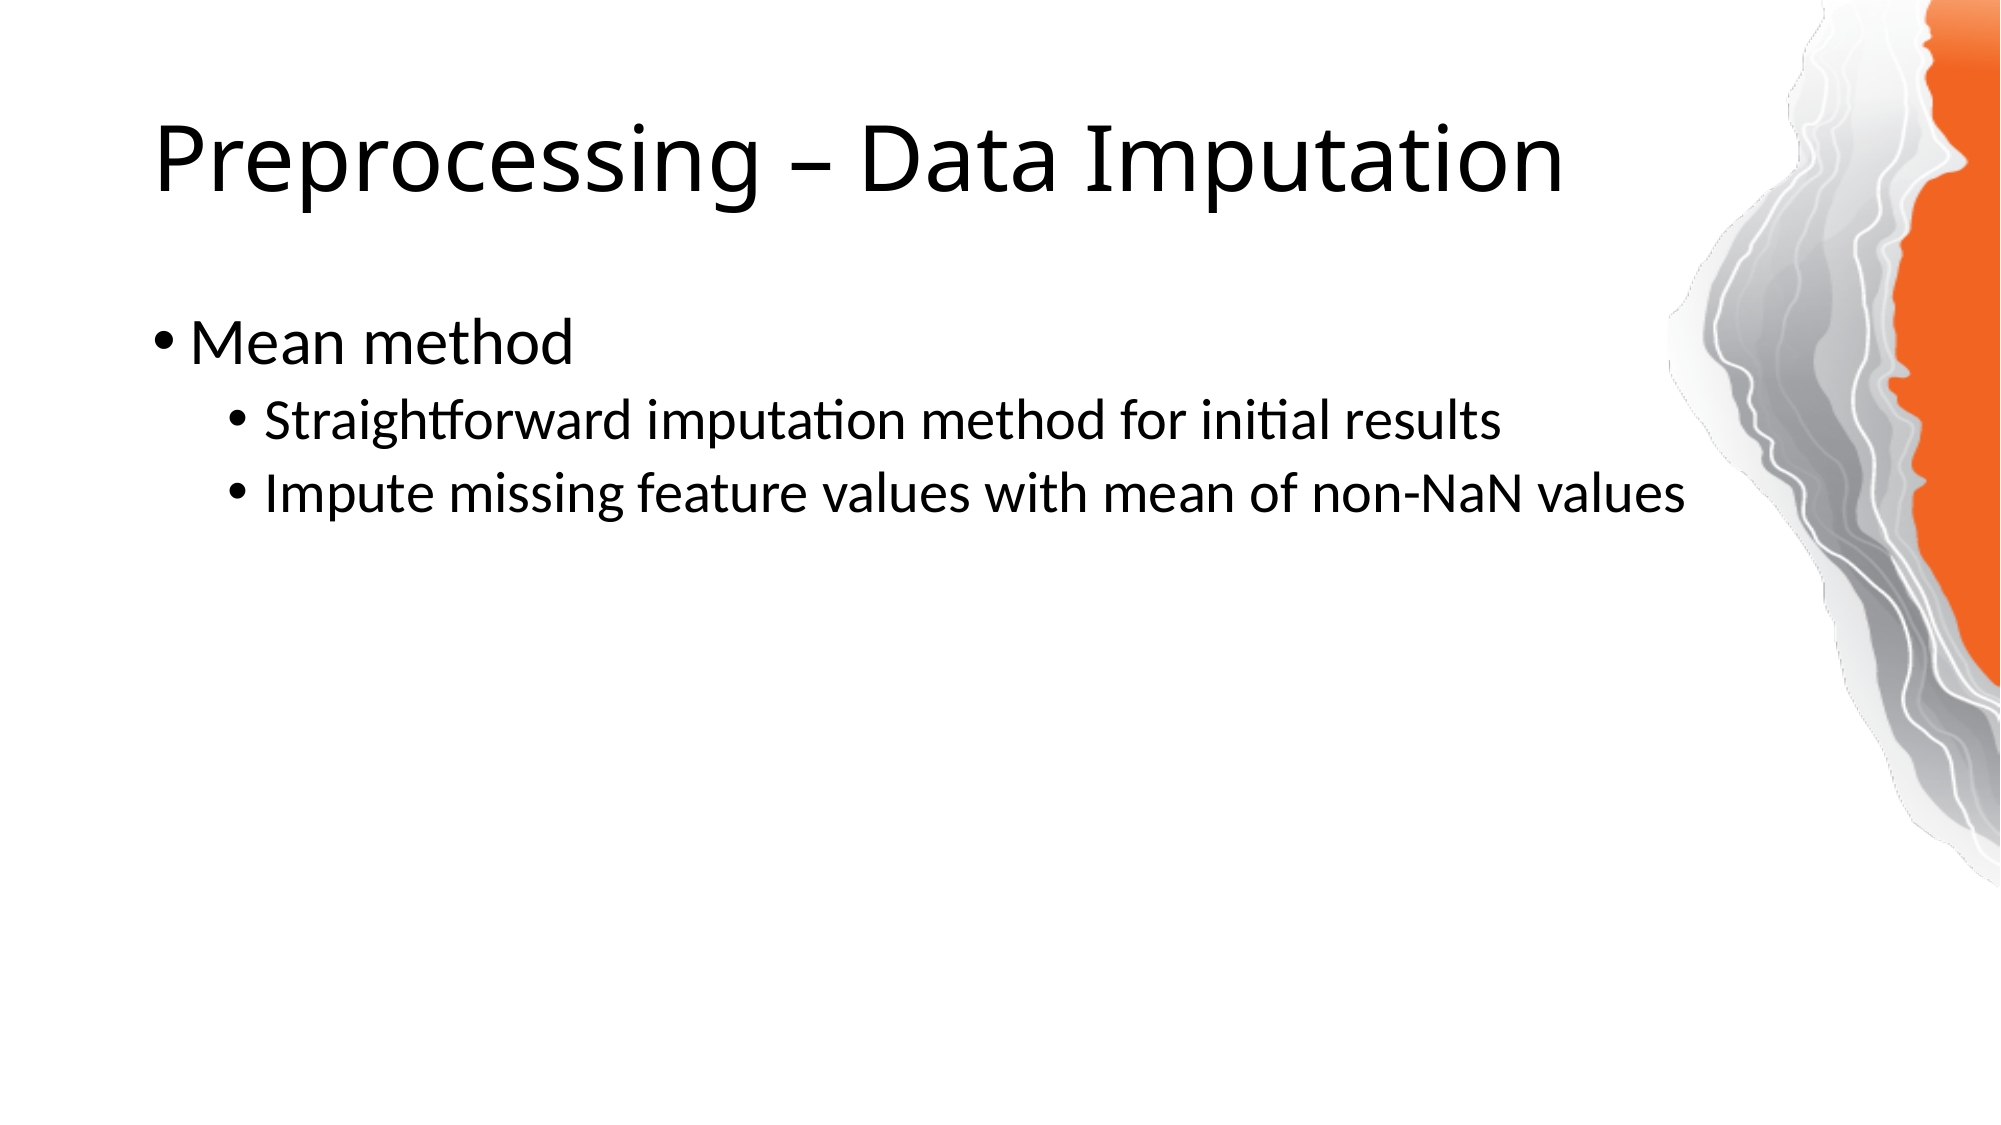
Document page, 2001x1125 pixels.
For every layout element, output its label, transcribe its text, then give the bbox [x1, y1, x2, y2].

title Preprocessing – Data Imputation [137, 59, 1863, 278]
picture [1622, 0, 2000, 913]
list Mean method Straightforward imputation method for initial results Impute missing feature values with mean of non-NaN values [137, 299, 1863, 1014]
